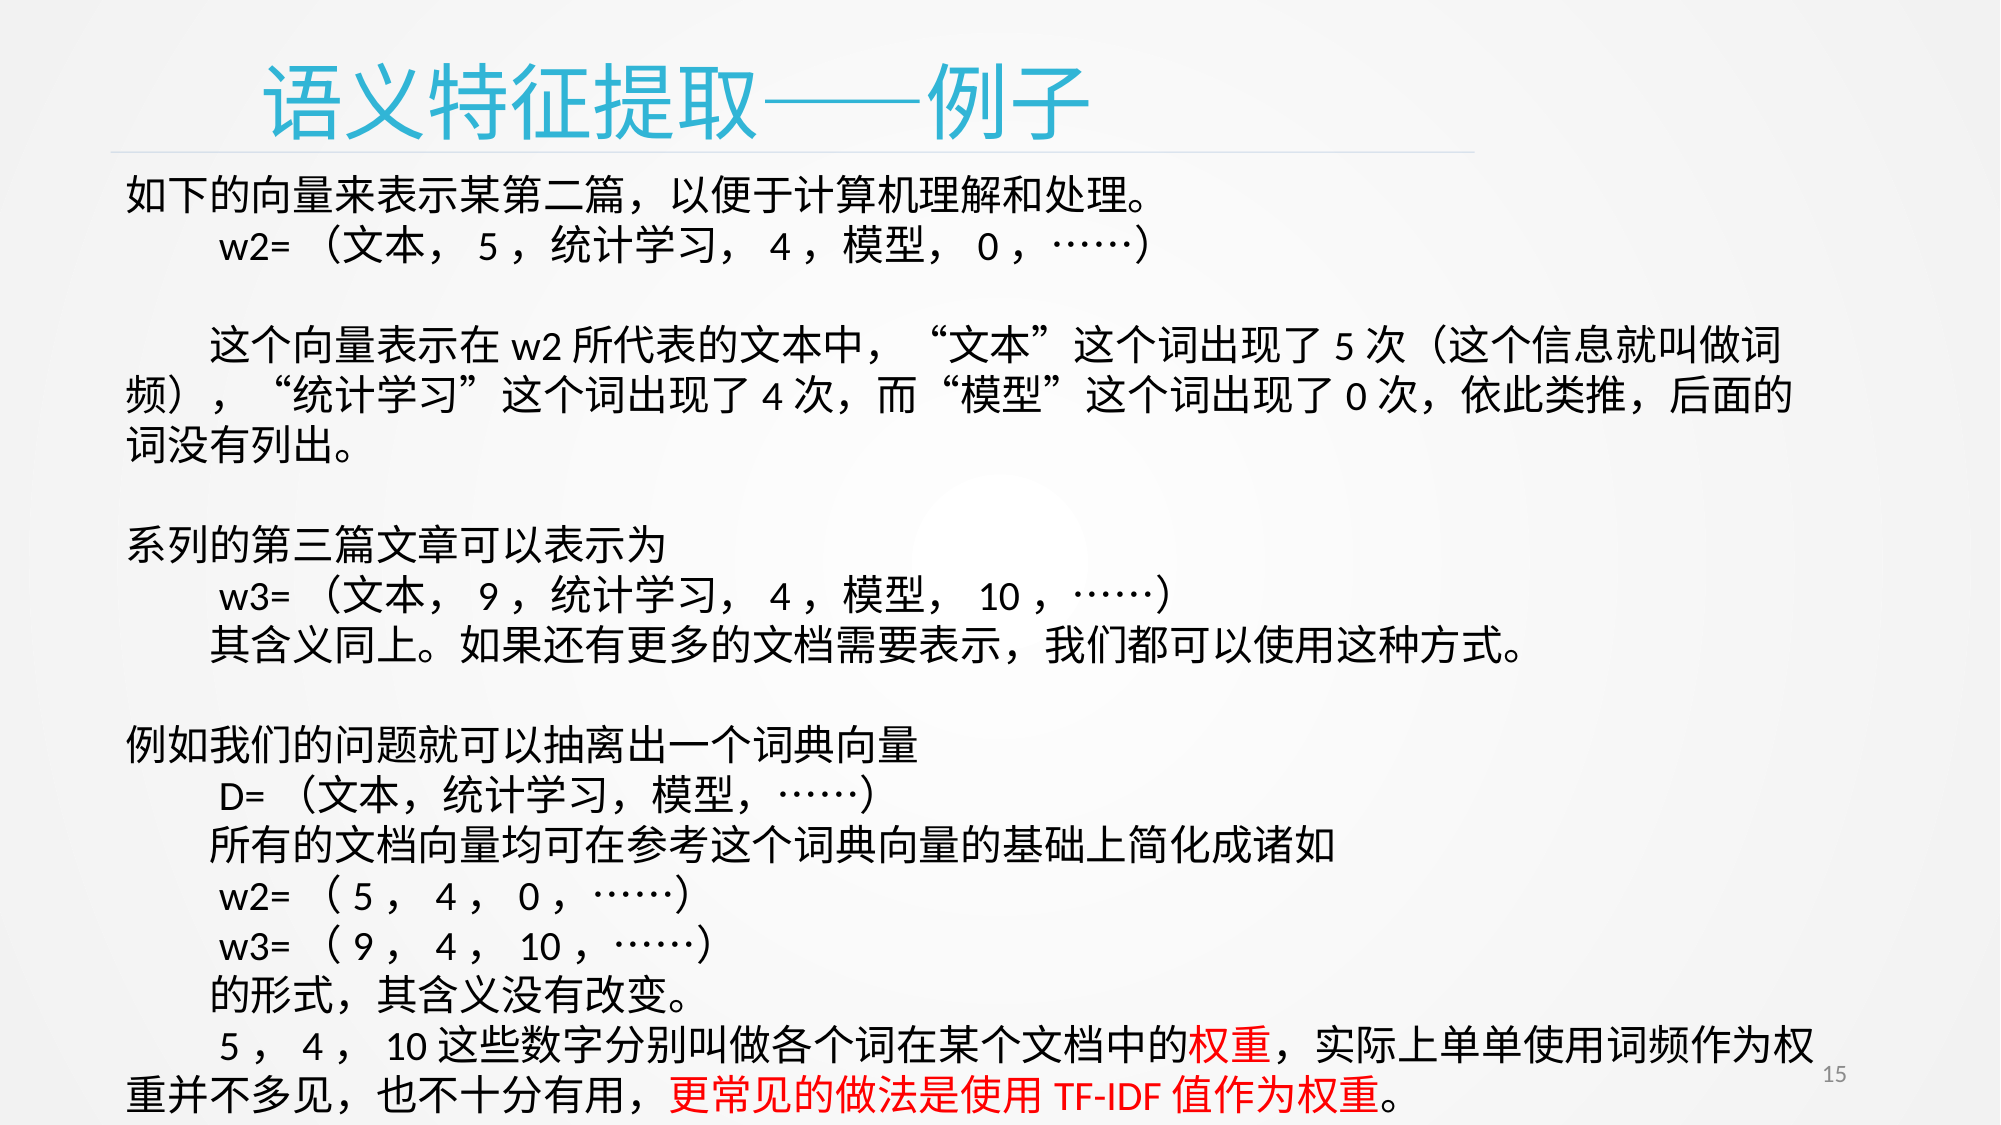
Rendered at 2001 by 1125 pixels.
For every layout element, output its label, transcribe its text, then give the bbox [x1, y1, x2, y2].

text_box 语义特征提取——例子 [245, 42, 1520, 158]
text_box 如下的向量来表示某第二篇，以便于计算机理解和处理。 w2=（文本，5，统计学习，4，模型，0，……） 这个向量表示在w2所代表的文本中，“文本”这个词出现了5次（这个信息就叫做词频），“统计学习”这个词出现了4次，而“模型”这个词出现了0次，依此类推，后面的词没有列出。 系列的第三篇文章可以表示为 w3=（文本，9，统计学习，4，模型，10，……） 其含义同上。如果还有更多的文档需要表示，我们都可以使用这种方式。 例如我们的问题就可以抽离出一个词典向量 D=（文本，统计学习，模型，……） 所有的文档向量均可在参考这个词典向量的基础上简化成诸如 w2=（5，4，0，……） w3=（9，4，10，……） 的形式，其含义没有改变。 5，4，10这些数字分别叫做各个词在某个文档中的权重，实际上单单使用词频作为权重并不多见，也不十分有用，更常见的做法是使用TF-IDF值作为权重。 [110, 161, 1838, 1125]
slide_number 15 [1412, 1042, 1863, 1103]
